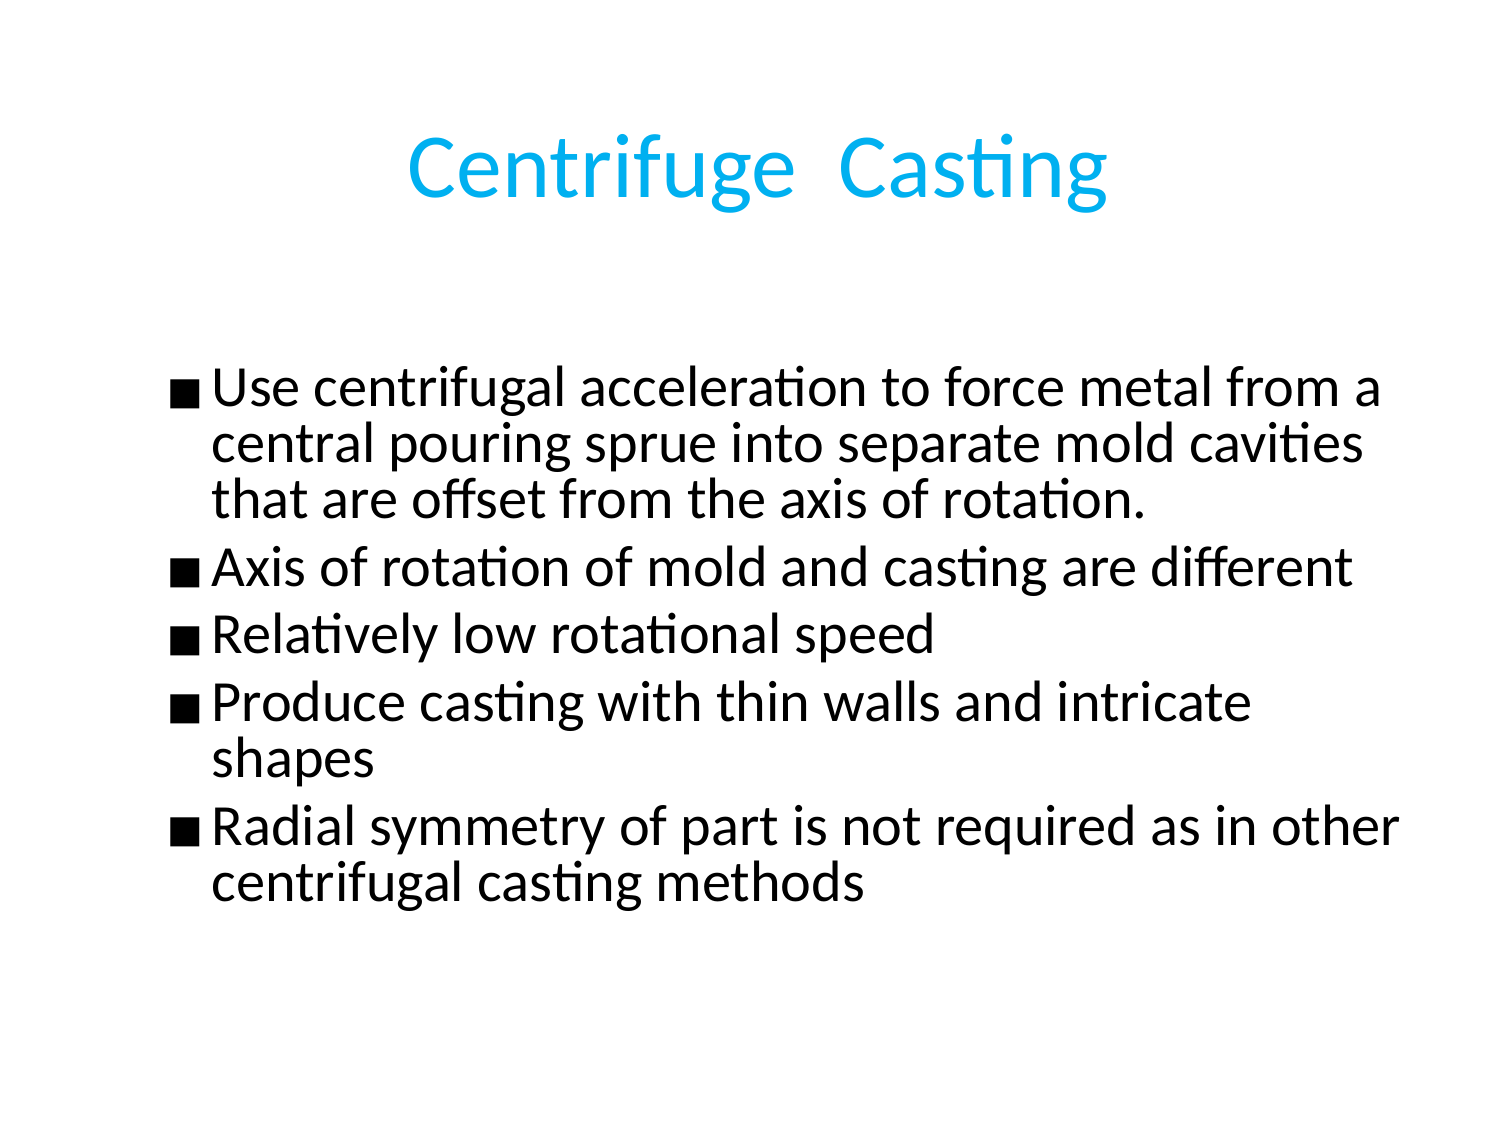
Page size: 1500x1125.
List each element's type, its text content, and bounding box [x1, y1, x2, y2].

list Use centrifugal acceleration to force metal from a central pouring sprue into separate mold cavities that are offset from the axis of rotation. Axis of rotation of mold and casting are different Relatively low rotational speed Produce casting with thin walls and intricate shapes Radial symmetry of part is not required as in other centrifugal casting methods [75, 262, 1418, 950]
title Centrifuge Casting [87, 75, 1430, 248]
